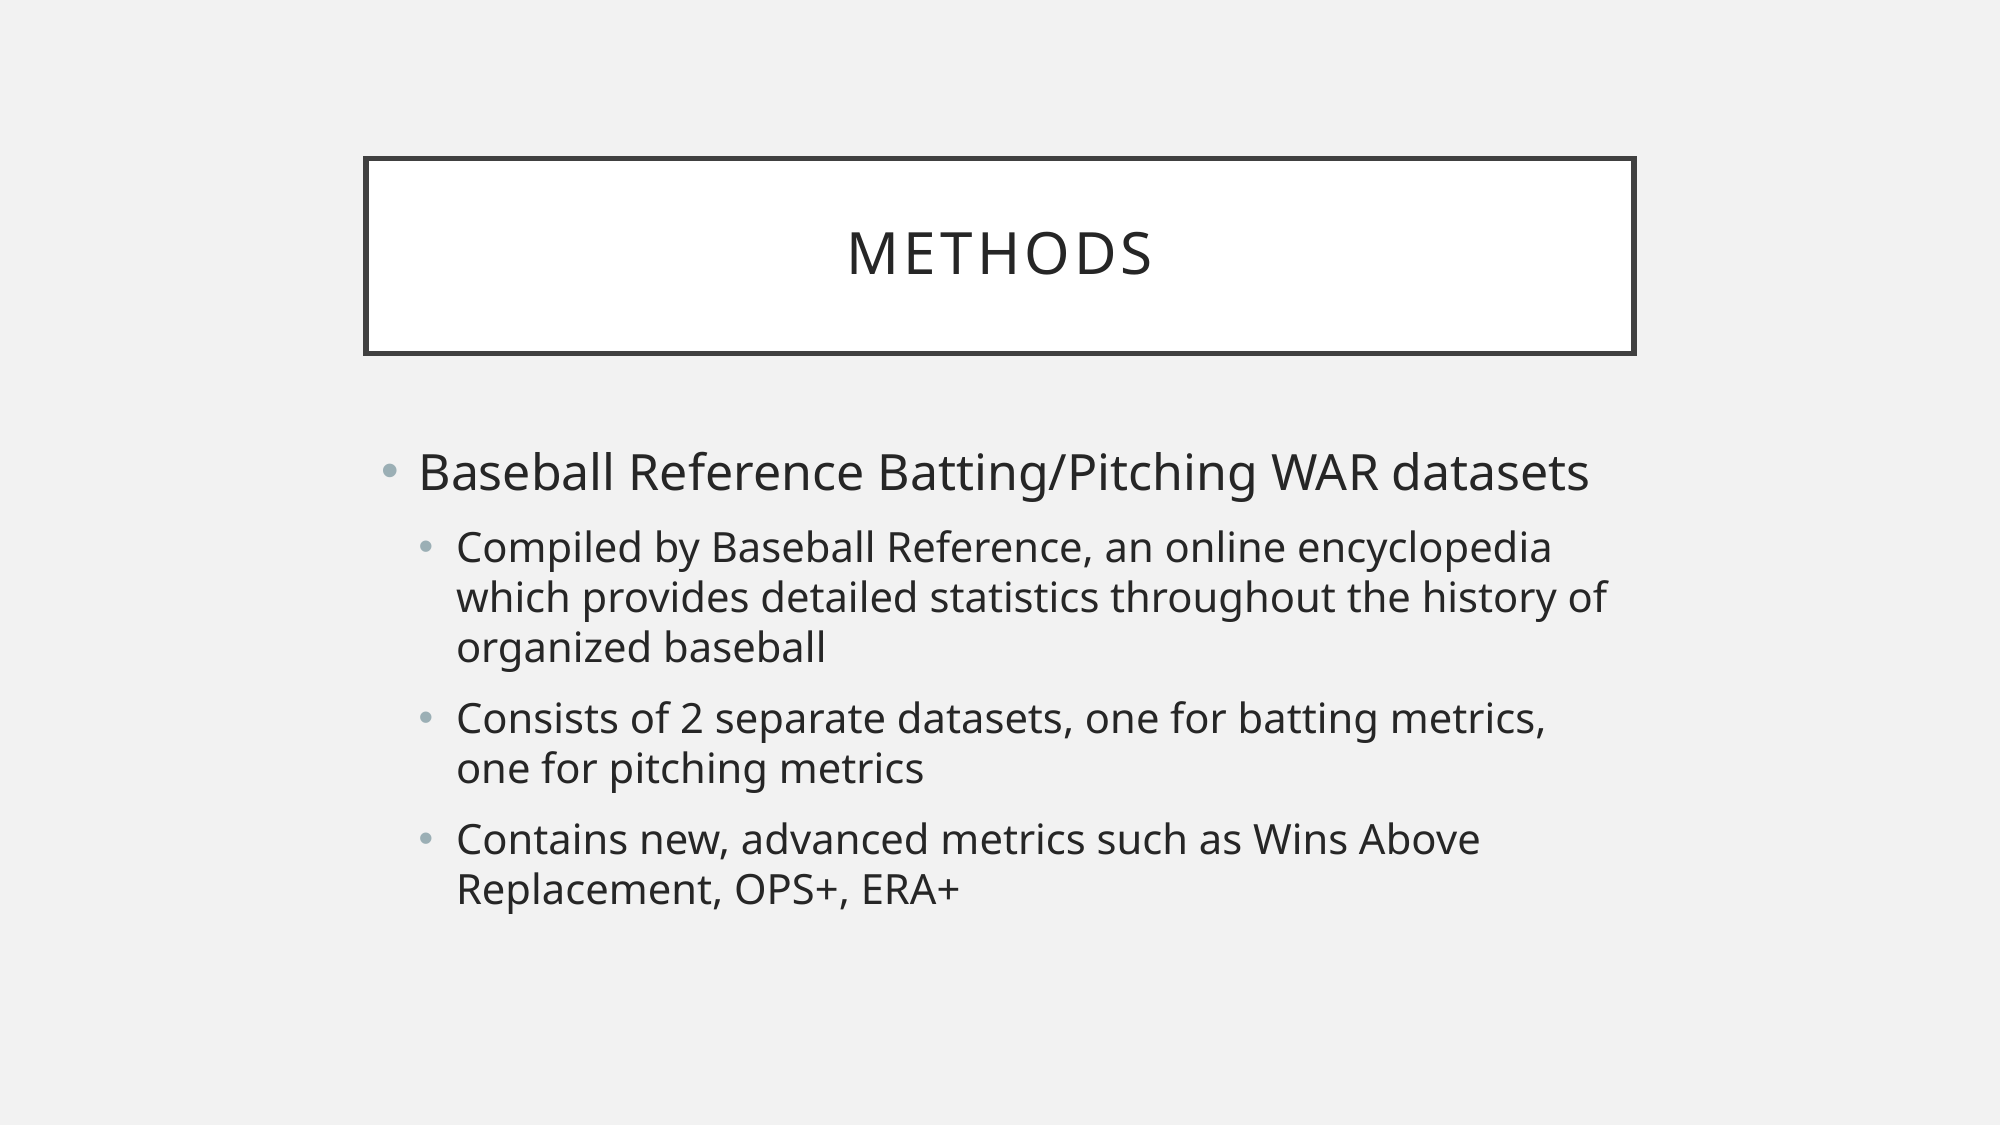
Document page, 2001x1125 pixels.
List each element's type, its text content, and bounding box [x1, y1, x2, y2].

list Baseball Reference Batting/Pitching WAR datasets Compiled by Baseball Reference, an online encyclopedia which provides detailed statistics throughout the history of organized baseball Consists of 2 separate datasets, one for batting metrics, one for pitching metrics Contains new, advanced metrics such as Wins Above Replacement, OPS+, ERA+ [366, 432, 1634, 1106]
title Methods [363, 156, 1637, 356]
